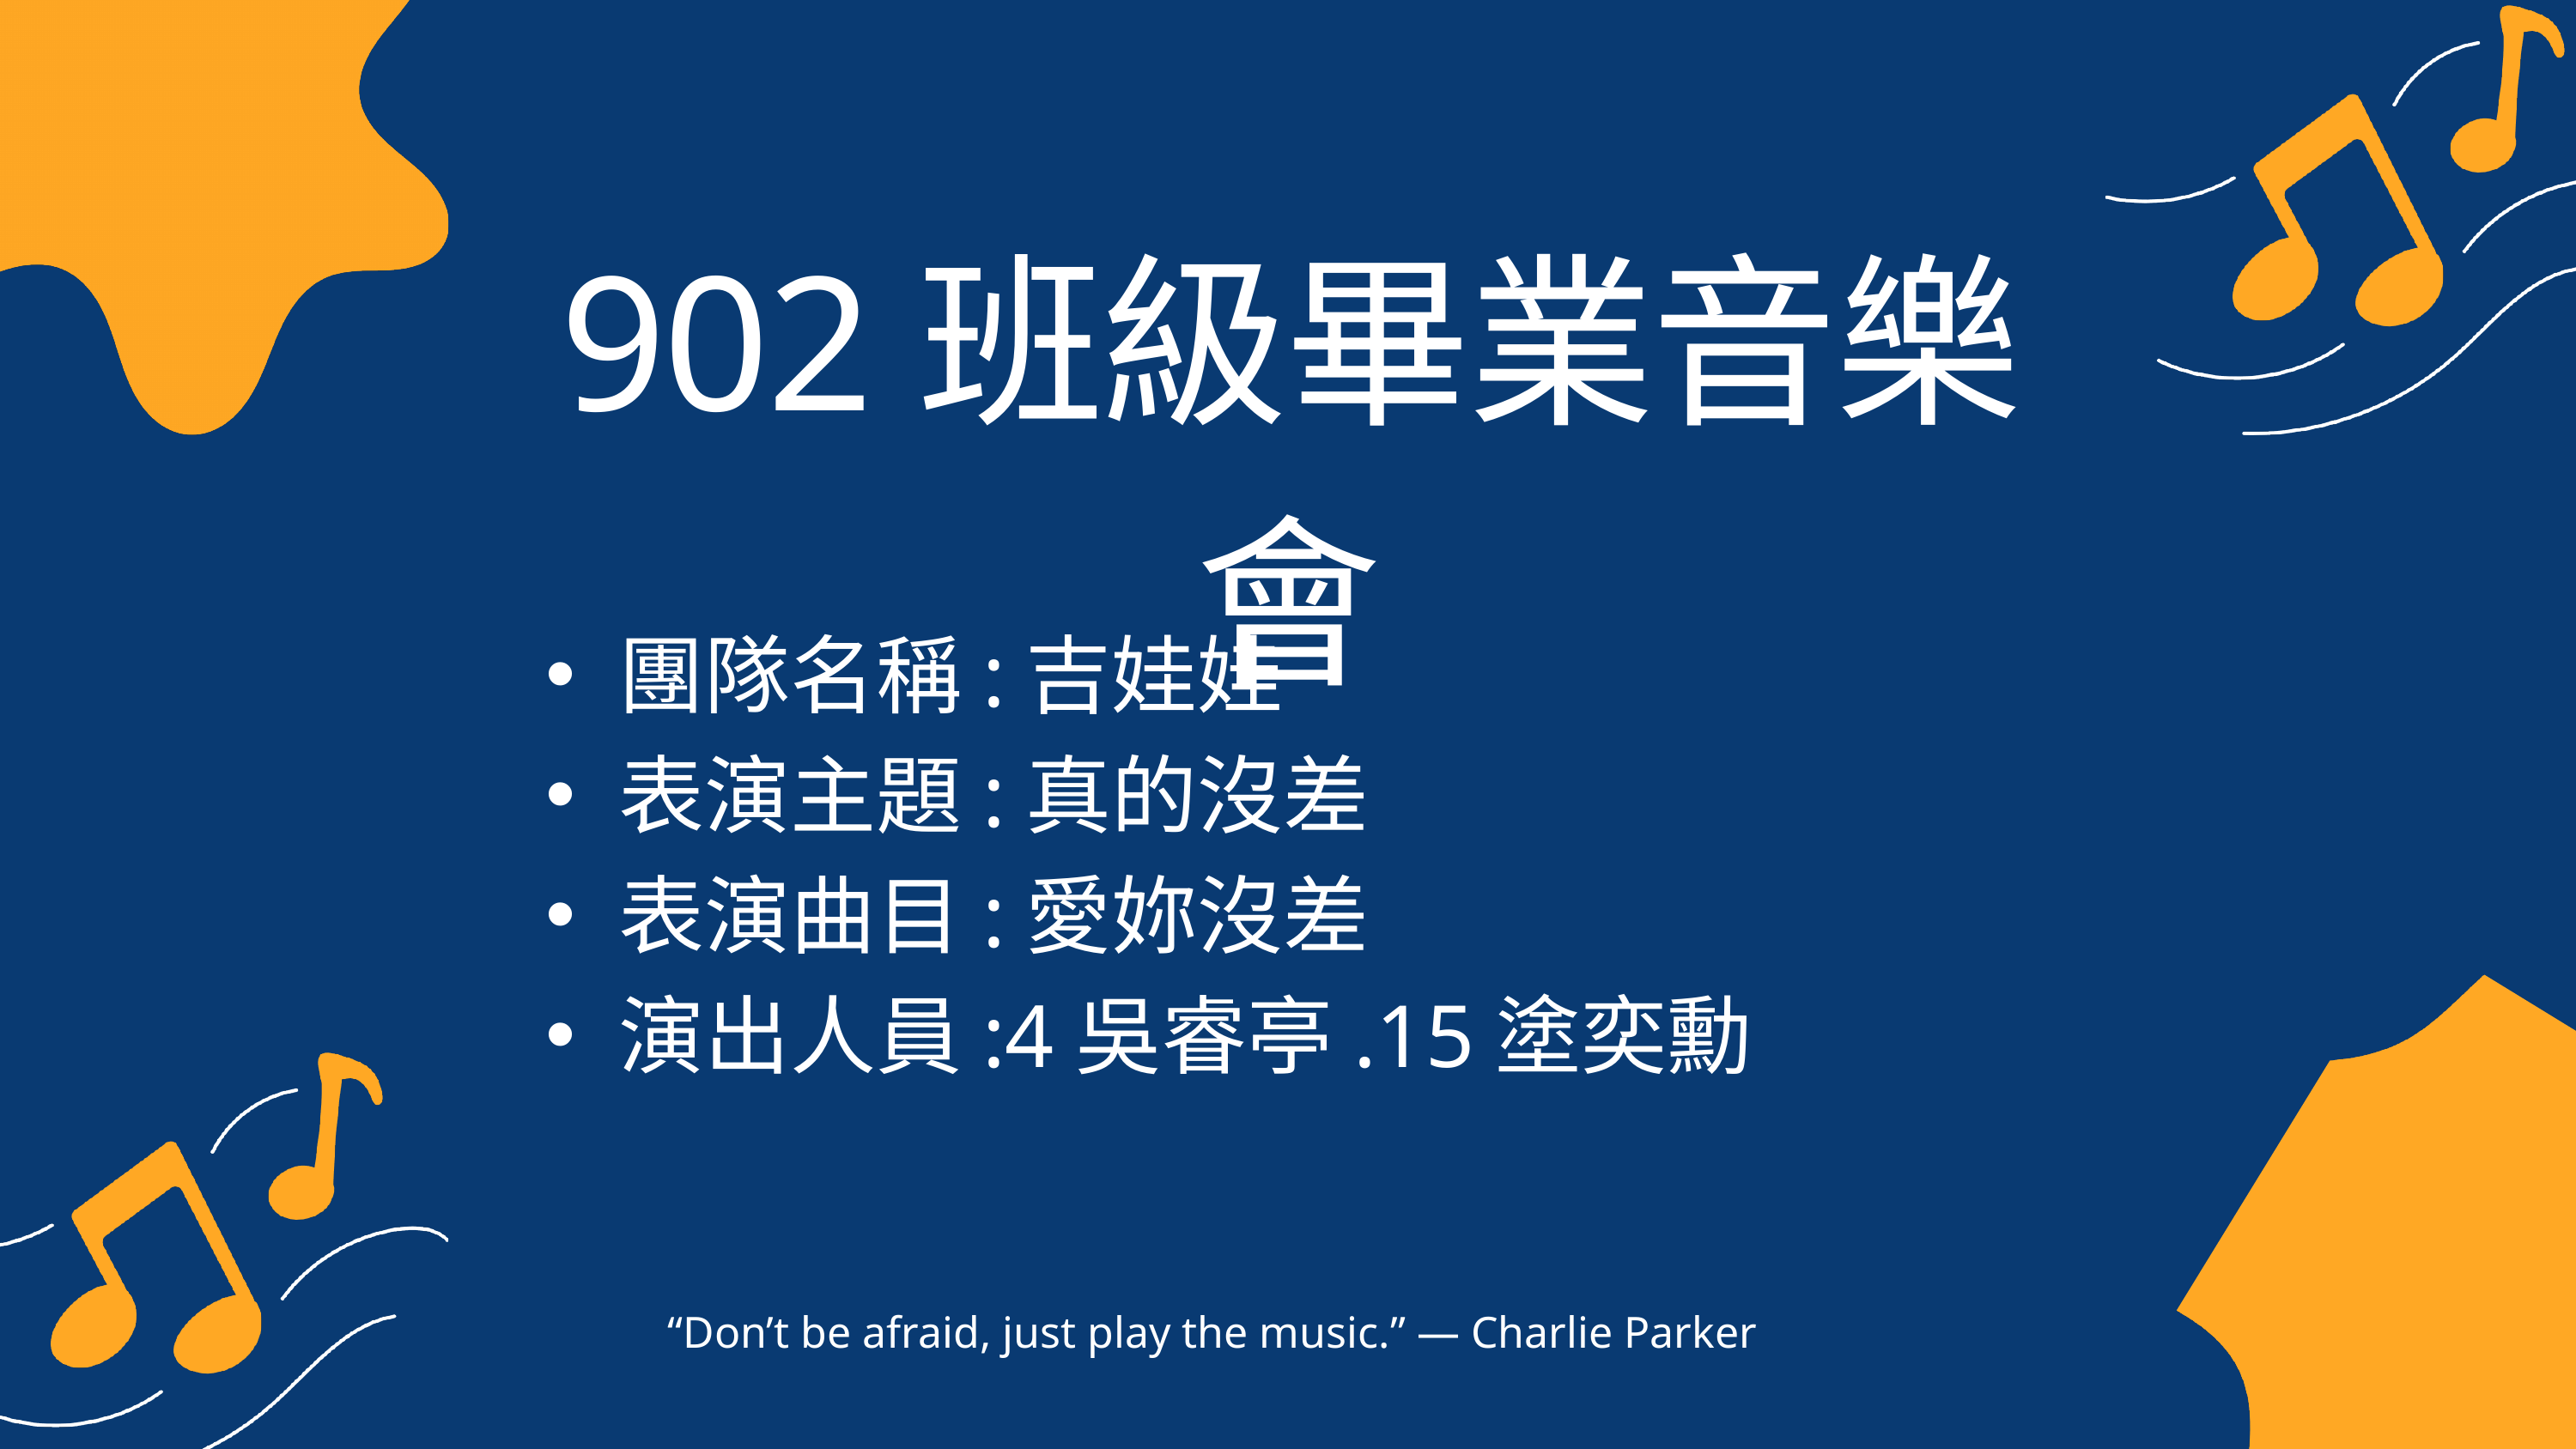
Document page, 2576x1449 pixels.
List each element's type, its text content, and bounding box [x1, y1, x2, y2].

text_box “Don’t be afraid, just play the music.” — Charlie Parker [631, 1296, 1795, 1357]
text_box 團隊名稱:吉娃娃 表演主題:真的沒差 表演曲目:愛妳沒差 演出人員:4吳睿亭.15塗奕勳 [472, 603, 2104, 1085]
text_box [0, 1046, 449, 1449]
text_box 902班級畢業音樂會 [503, 187, 2075, 603]
text_box [2105, 0, 2576, 435]
text_box [2091, 929, 2576, 1449]
text_box [0, 0, 449, 435]
